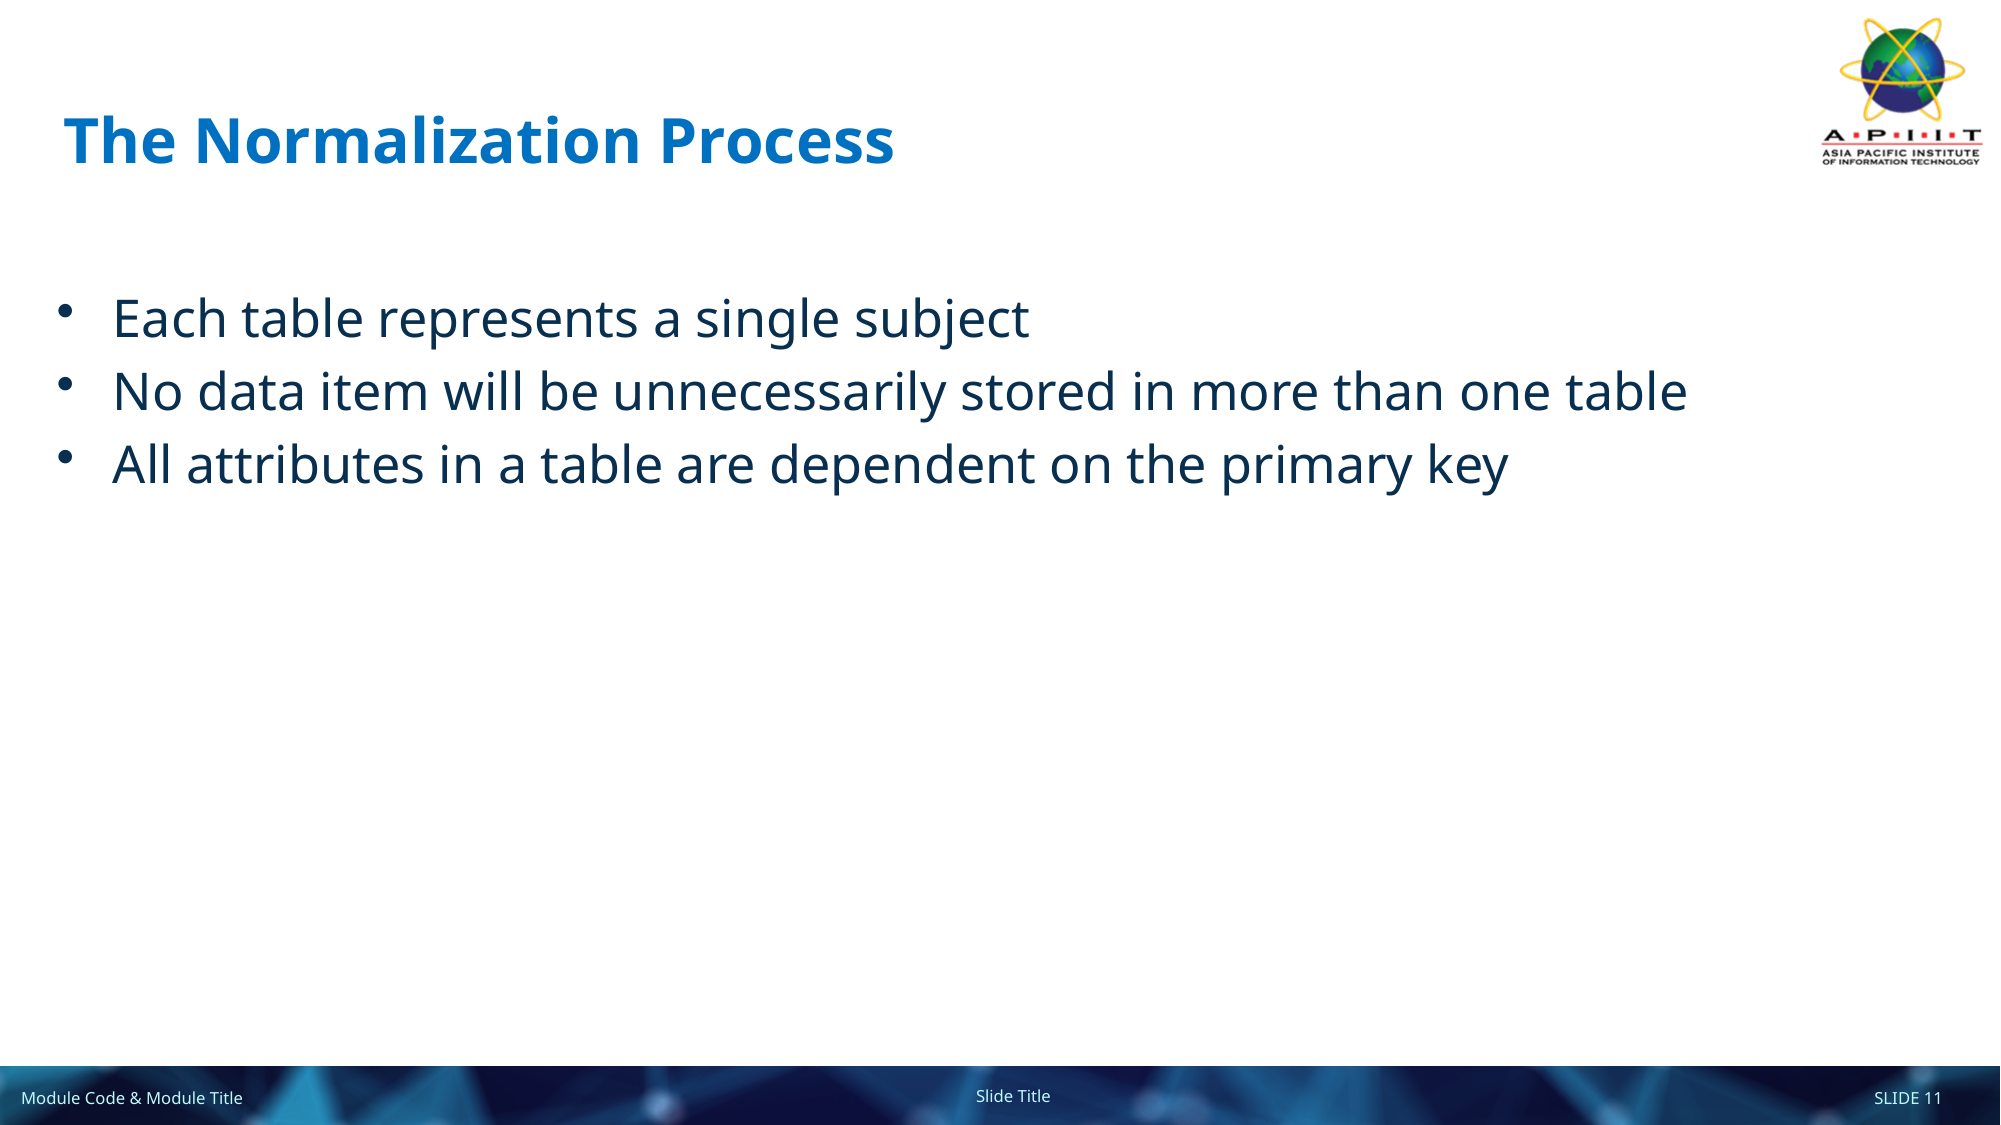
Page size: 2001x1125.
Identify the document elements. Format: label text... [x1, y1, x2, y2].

list Each table represents a single subject No data item will be unnecessarily stored in more than one table All attributes in a table are dependent on the primary key [41, 278, 1969, 1021]
picture [0, 1066, 2000, 1125]
picture [1803, 0, 2000, 182]
title The Normalization Process [48, 45, 1764, 233]
